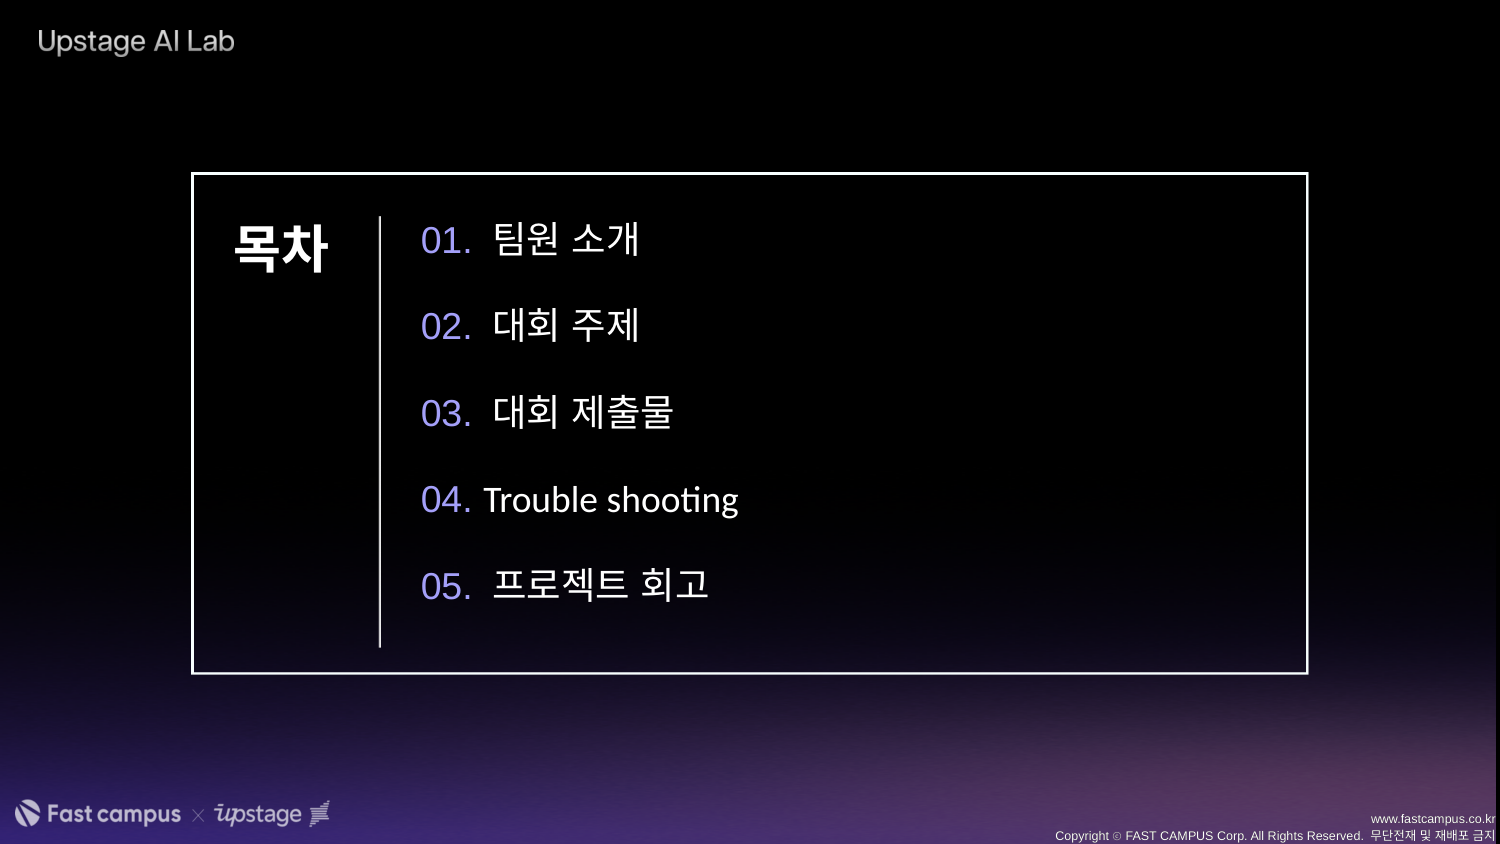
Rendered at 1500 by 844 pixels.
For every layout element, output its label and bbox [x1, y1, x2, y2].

picture [39, 29, 234, 57]
picture [0, 172, 1496, 844]
